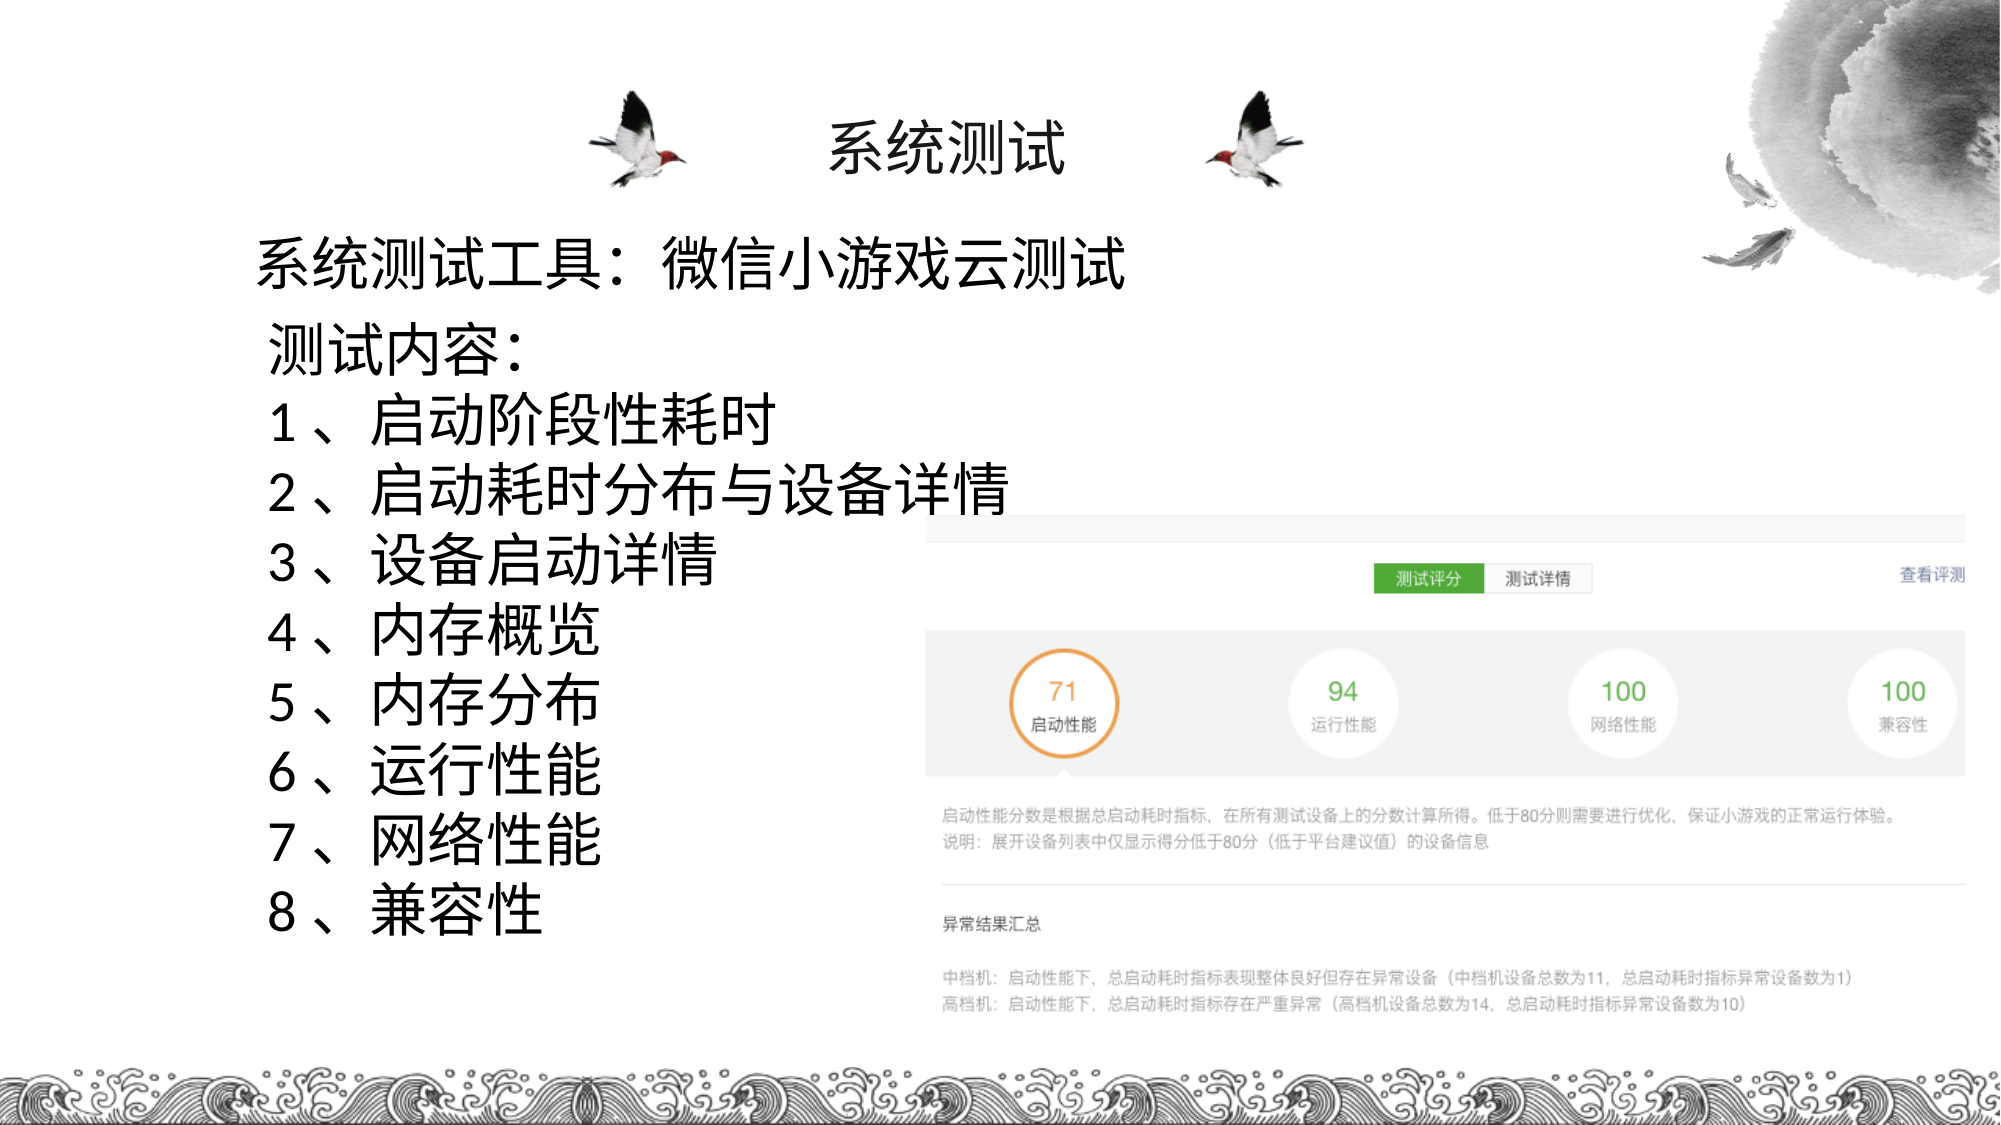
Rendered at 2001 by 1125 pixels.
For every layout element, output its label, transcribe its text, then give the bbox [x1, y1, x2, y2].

text_box 系统测试工具：微信小游戏云测试 [238, 219, 1732, 305]
text_box 测试内容： 1、启动阶段性耗时 2、启动耗时分布与设备详情 3、设备启动详情 4、内存概览 5、内存分布 6、运行性能 7、网络性能 8、兼容性 [253, 305, 1747, 951]
picture [1678, 0, 2001, 329]
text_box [534, 41, 1359, 247]
picture [0, 1067, 2000, 1125]
picture [925, 515, 1966, 1044]
